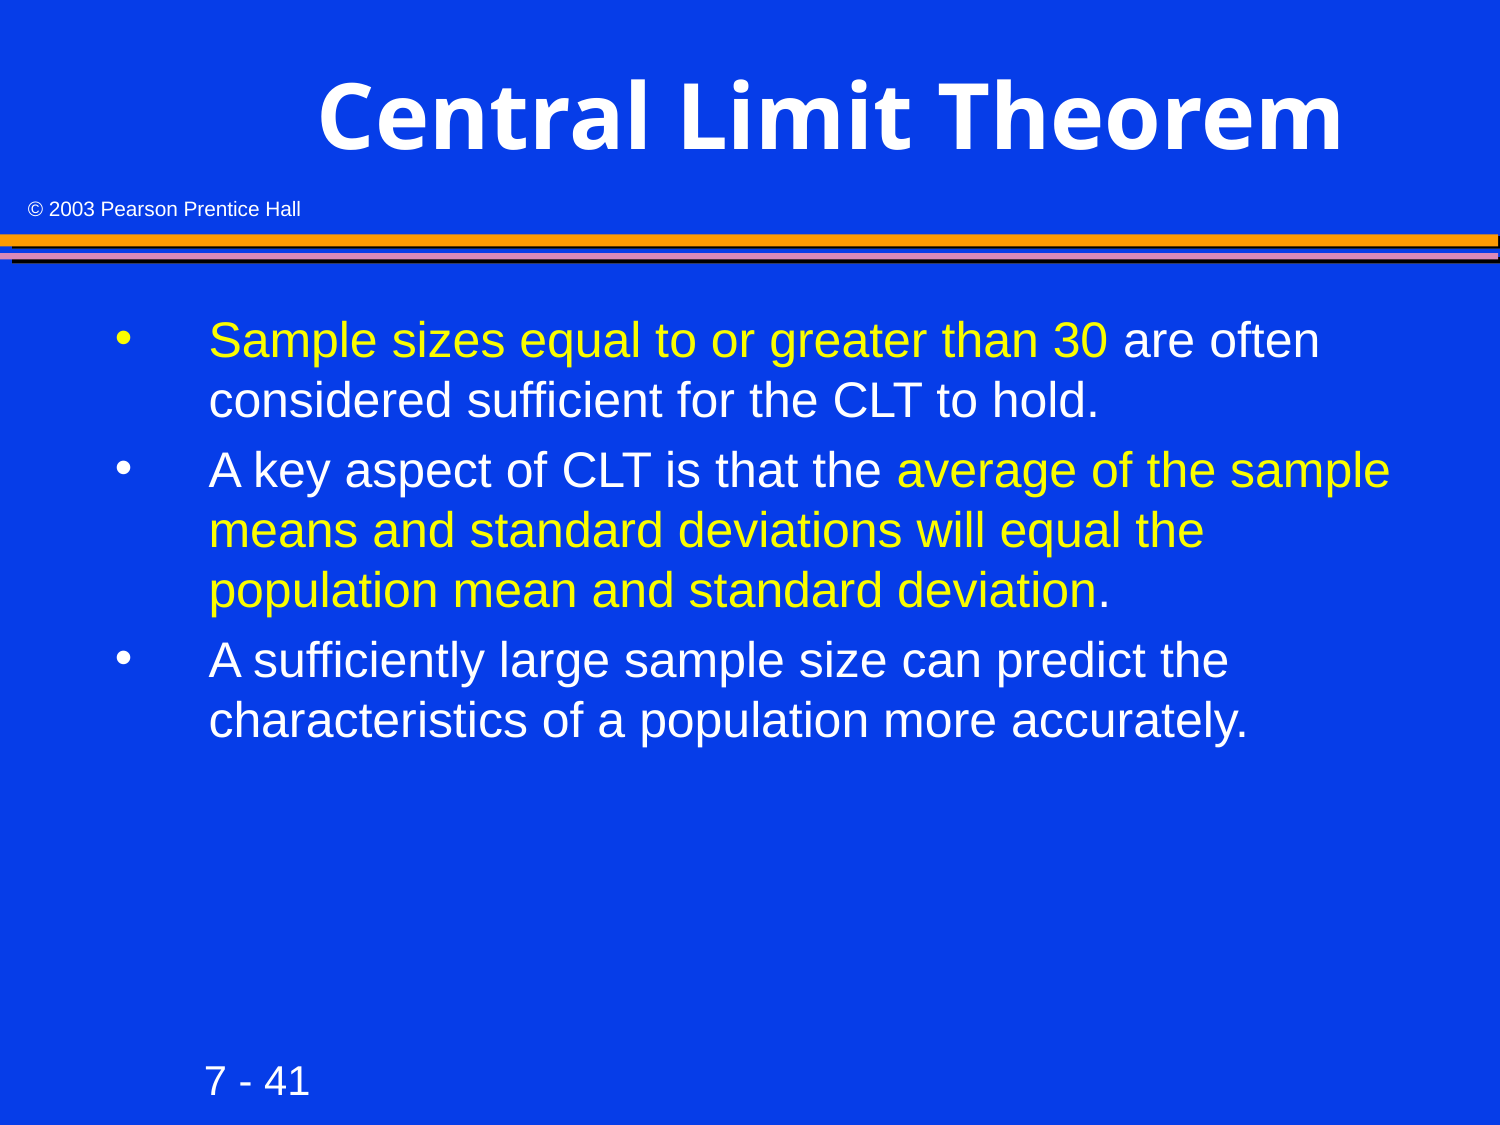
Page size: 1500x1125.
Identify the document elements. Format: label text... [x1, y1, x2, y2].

title Central Limit Theorem [275, 24, 1388, 213]
list Sample sizes equal to or greater than 30 are often considered sufficient for the CLT to hold. A key aspect of CLT is that the average of the sample means and standard deviations will equal the population mean and standard deviation. A sufficiently large sample size can predict the characteristics of a population more accurately. [99, 299, 1450, 975]
